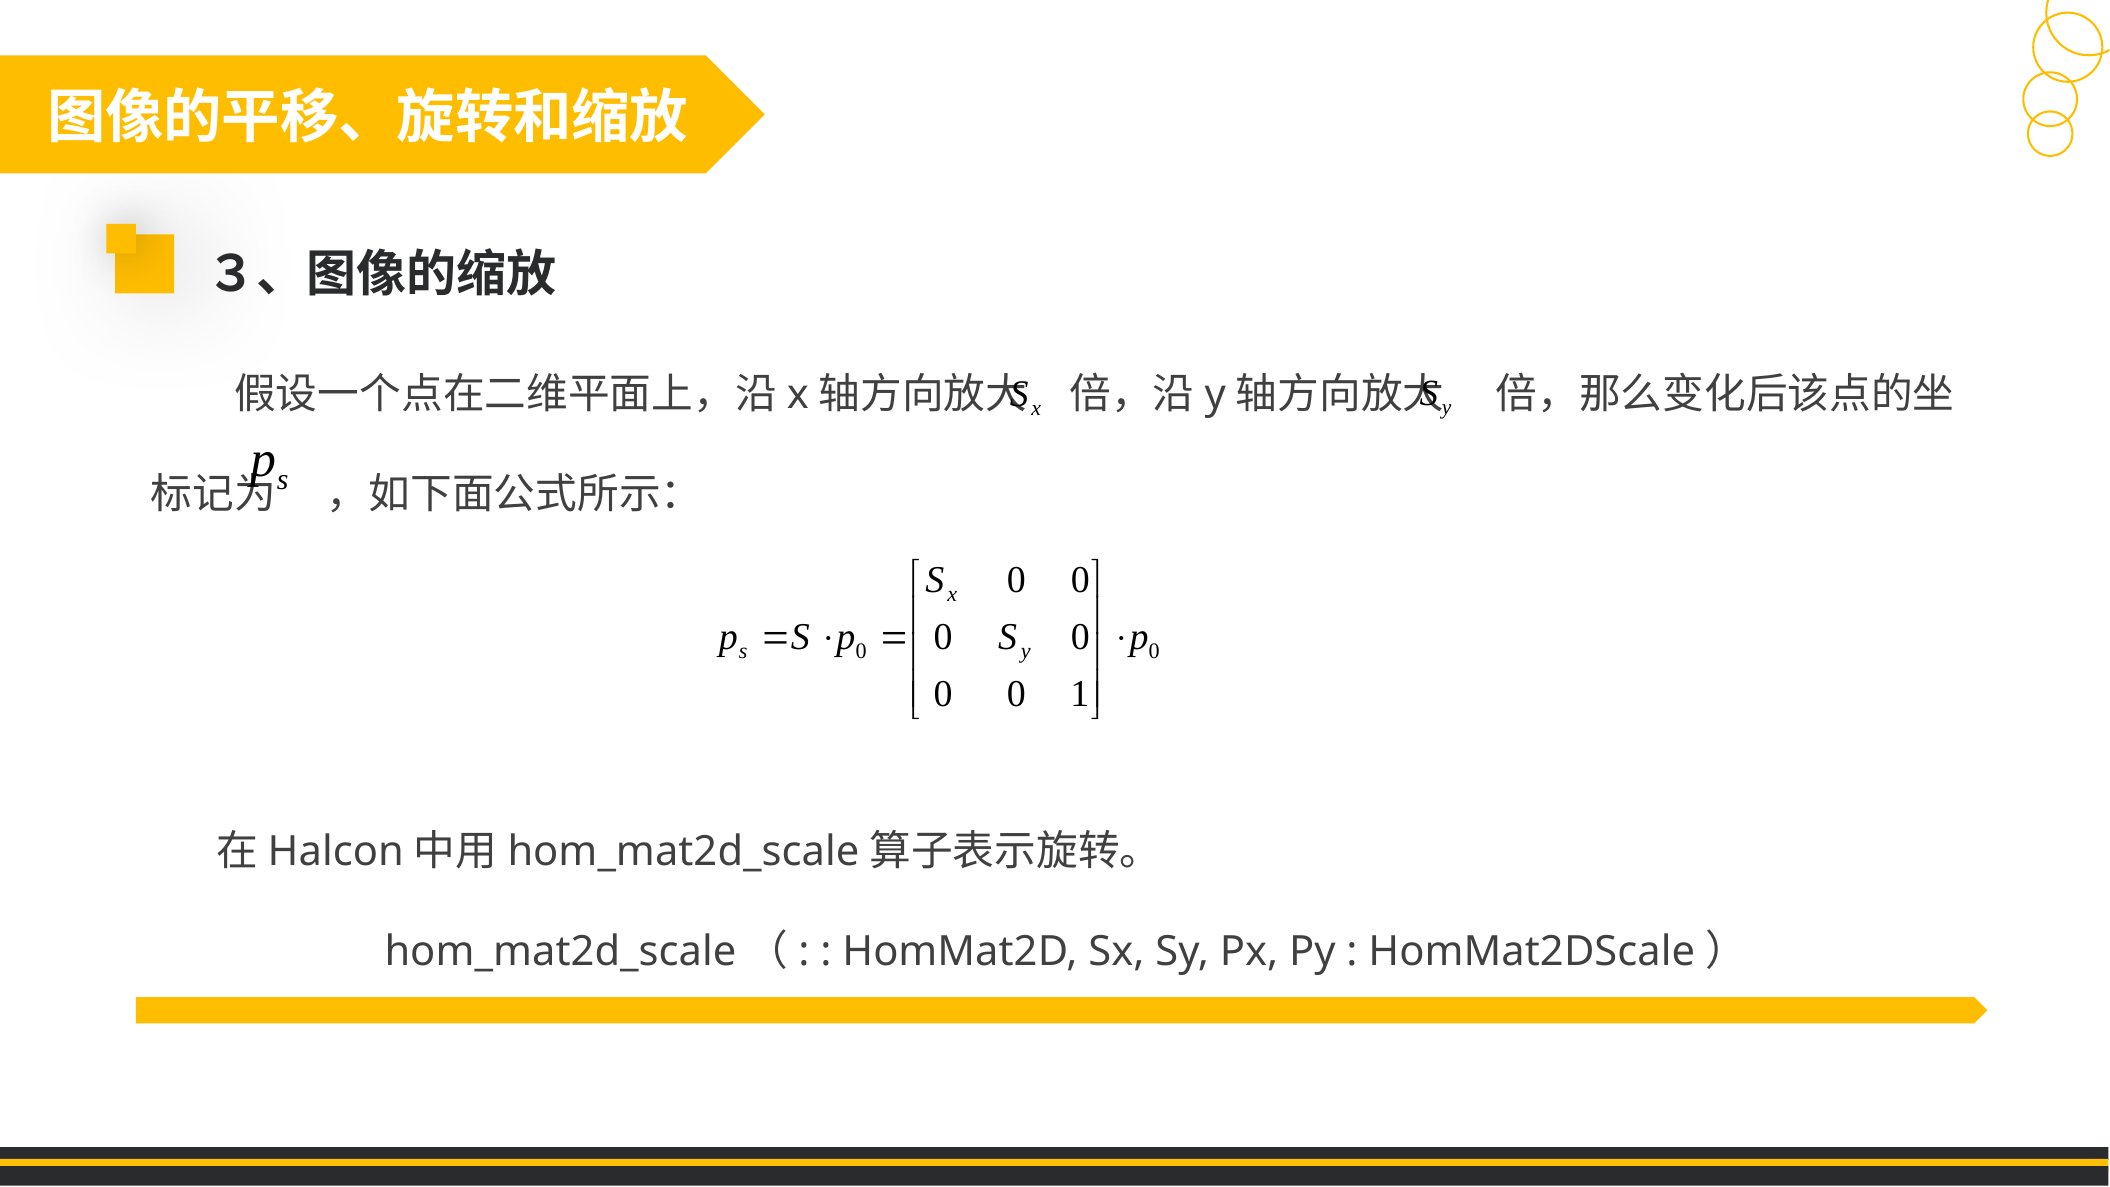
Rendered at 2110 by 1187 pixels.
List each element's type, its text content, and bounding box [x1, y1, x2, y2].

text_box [708, 550, 1167, 729]
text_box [236, 425, 301, 502]
text_box 图像的平移、旋转和缩放 [0, 54, 767, 175]
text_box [1003, 368, 1048, 426]
text_box 假设一个点在二维平面上，沿x轴方向放大 倍，沿y轴方向放大 倍，那么变化后该点的坐标记为 ，如下面公式所示： [135, 309, 1996, 525]
text_box ３、图像的缩放 [174, 234, 589, 309]
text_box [106, 223, 175, 294]
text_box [1413, 368, 1460, 428]
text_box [2023, 0, 2110, 156]
text_box 在Halcon中用hom_mat2d_scale算子表示旋转。 hom_mat2d_scale（: : HomMat2D, Sx, Sy, Px, Py : HomMat2DScale） [135, 766, 1996, 1113]
